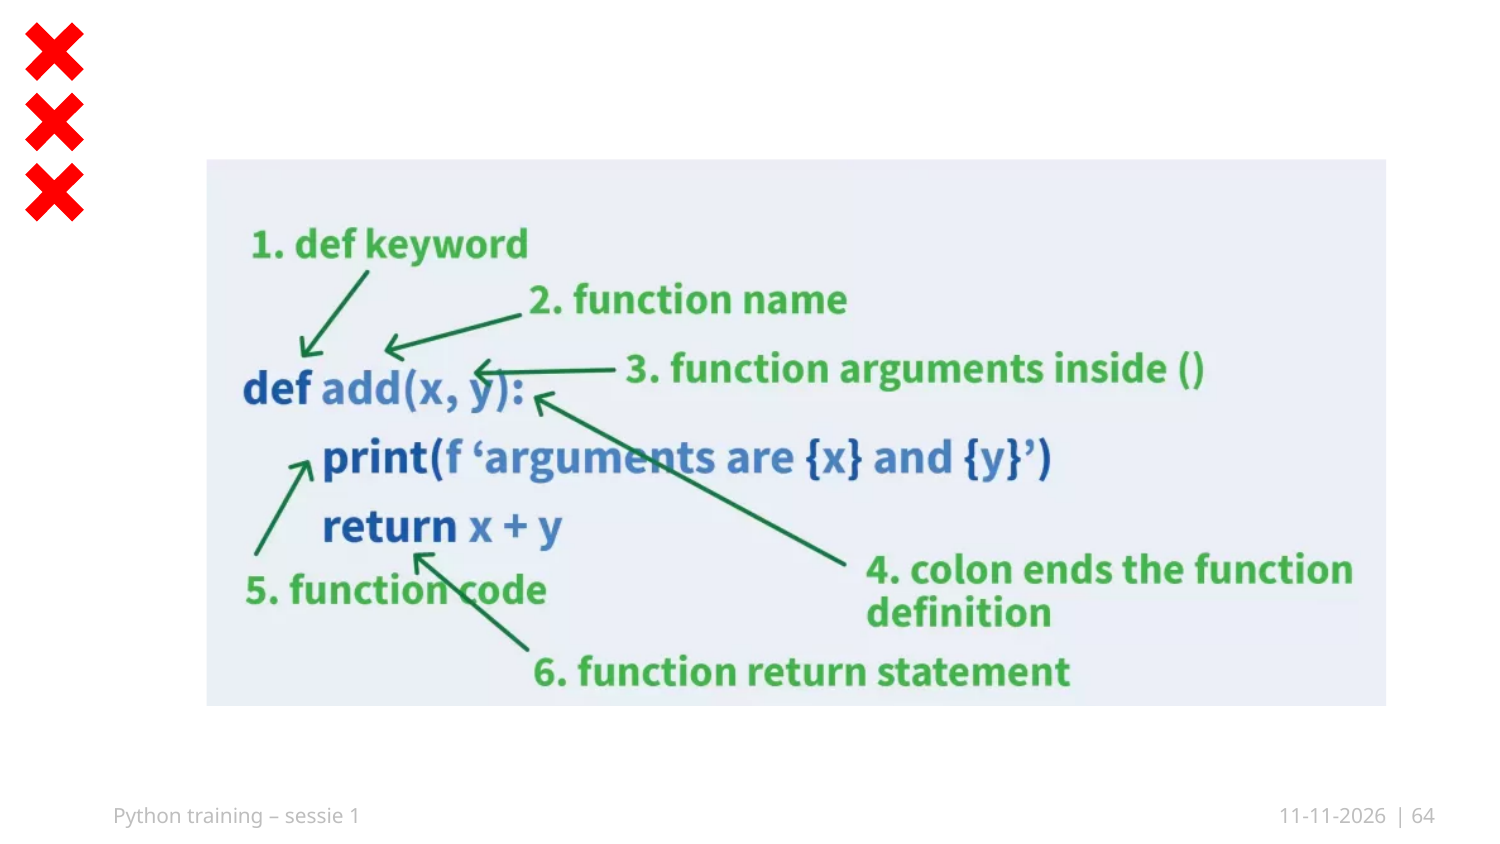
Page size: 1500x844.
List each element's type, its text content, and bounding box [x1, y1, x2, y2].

slide_number | 64 [1394, 802, 1442, 833]
picture [206, 158, 1387, 706]
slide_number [1262, 802, 1387, 833]
footer Python training – sessie 1 [113, 802, 1129, 833]
